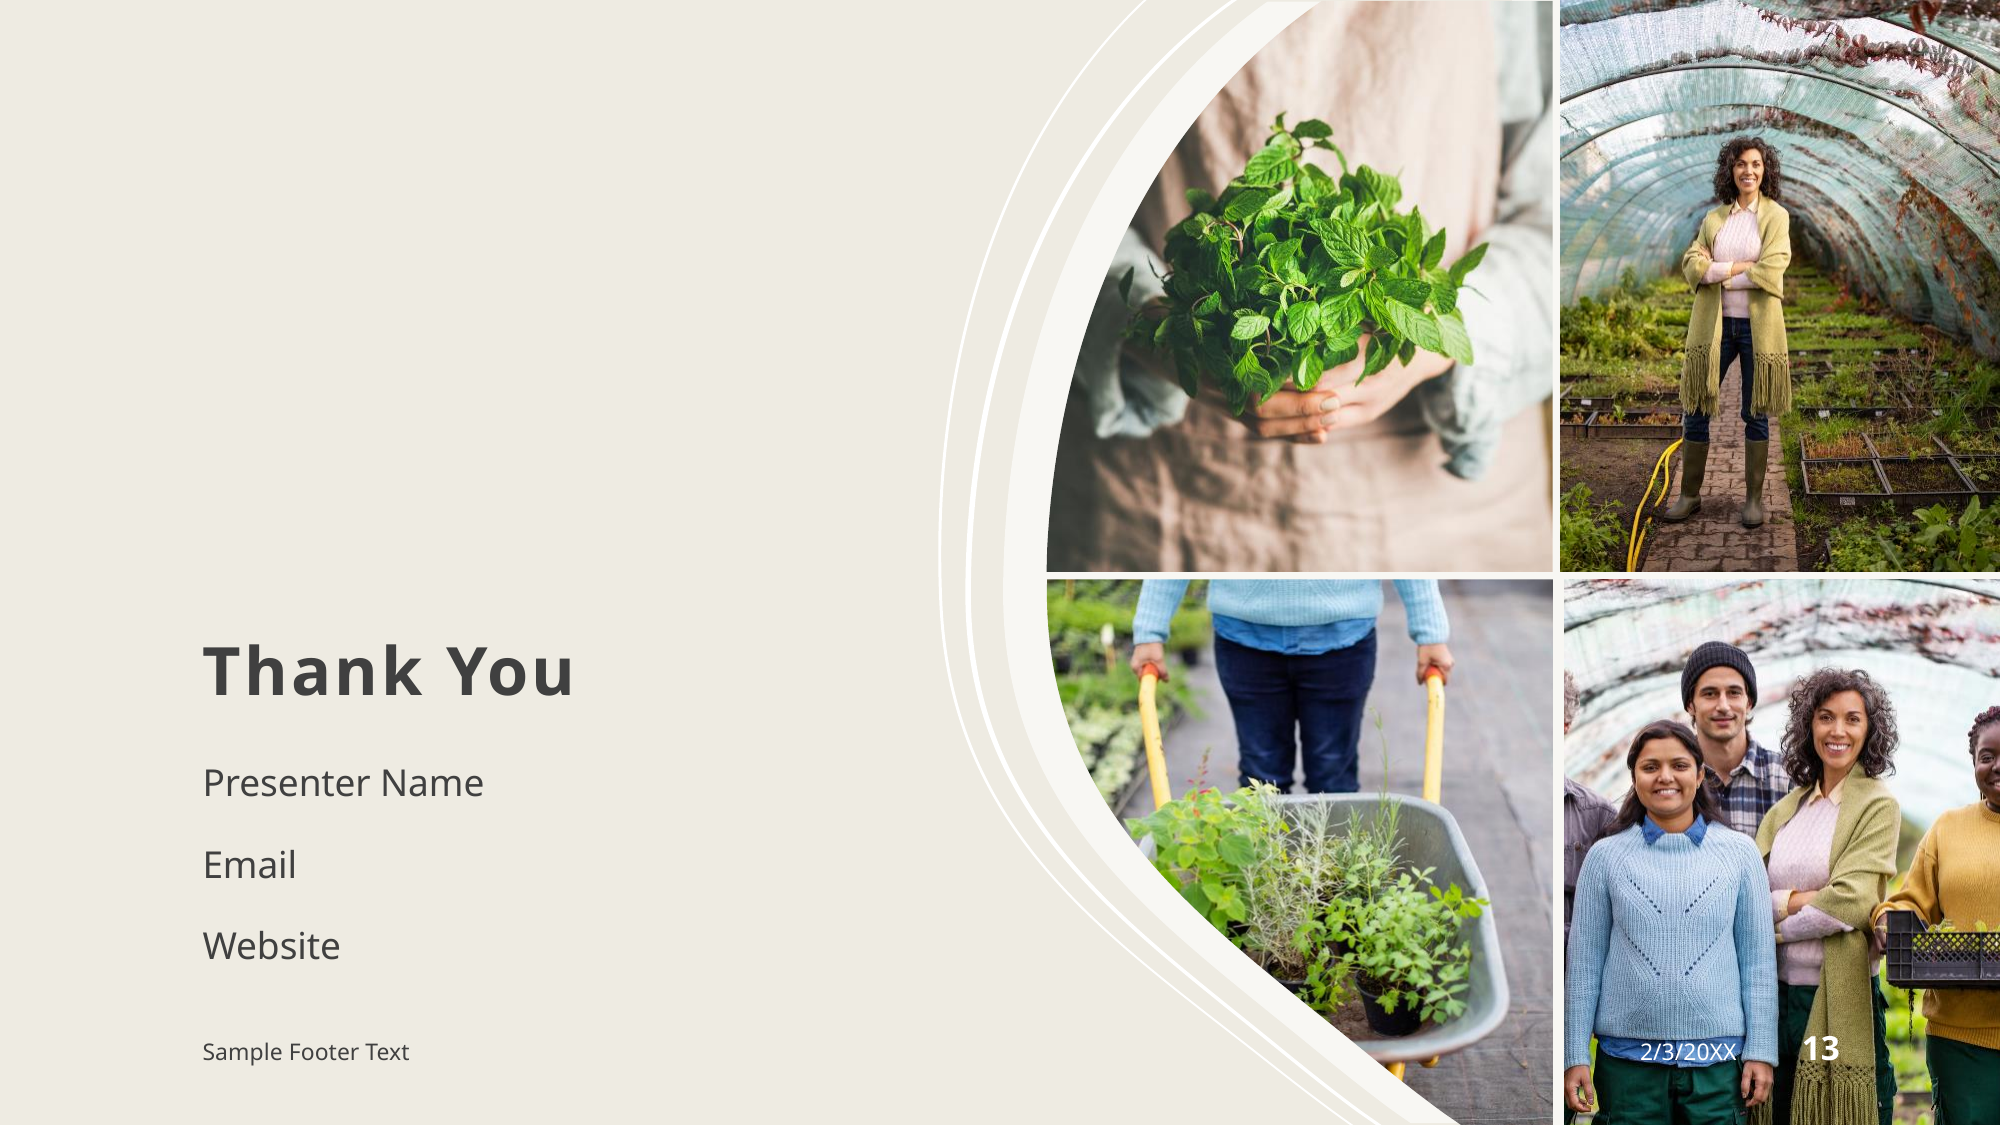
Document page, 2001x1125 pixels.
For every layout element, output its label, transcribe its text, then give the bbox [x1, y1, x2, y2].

footer Sample Footer Text [184, 1012, 1046, 1088]
picture [1046, 0, 1553, 573]
title Thank You [184, 220, 945, 724]
picture [1046, 579, 1554, 1125]
subtitle Presenter Name Email Website [184, 723, 887, 983]
picture [1560, 0, 2000, 572]
picture [1563, 579, 2000, 1125]
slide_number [1554, 1012, 1563, 1088]
